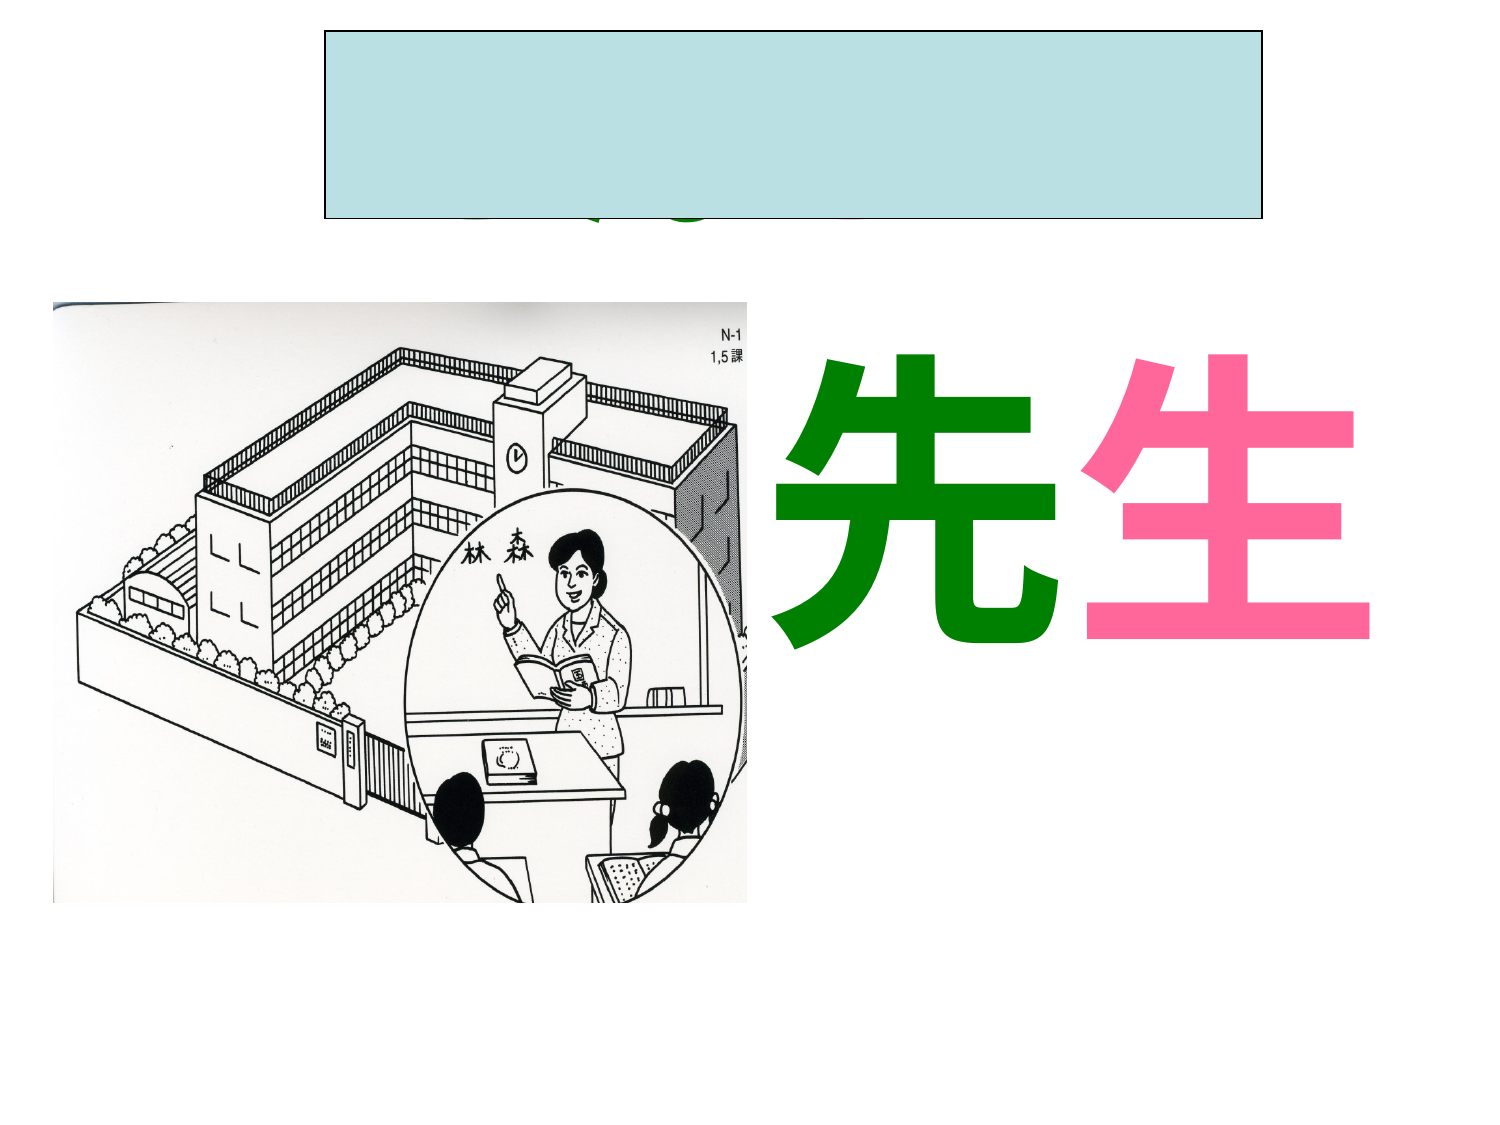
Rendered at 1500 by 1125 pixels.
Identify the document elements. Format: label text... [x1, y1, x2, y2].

picture [52, 302, 747, 903]
title せんせい [75, 45, 1425, 233]
list 先生 [718, 299, 1425, 1005]
text_box [324, 31, 1263, 219]
